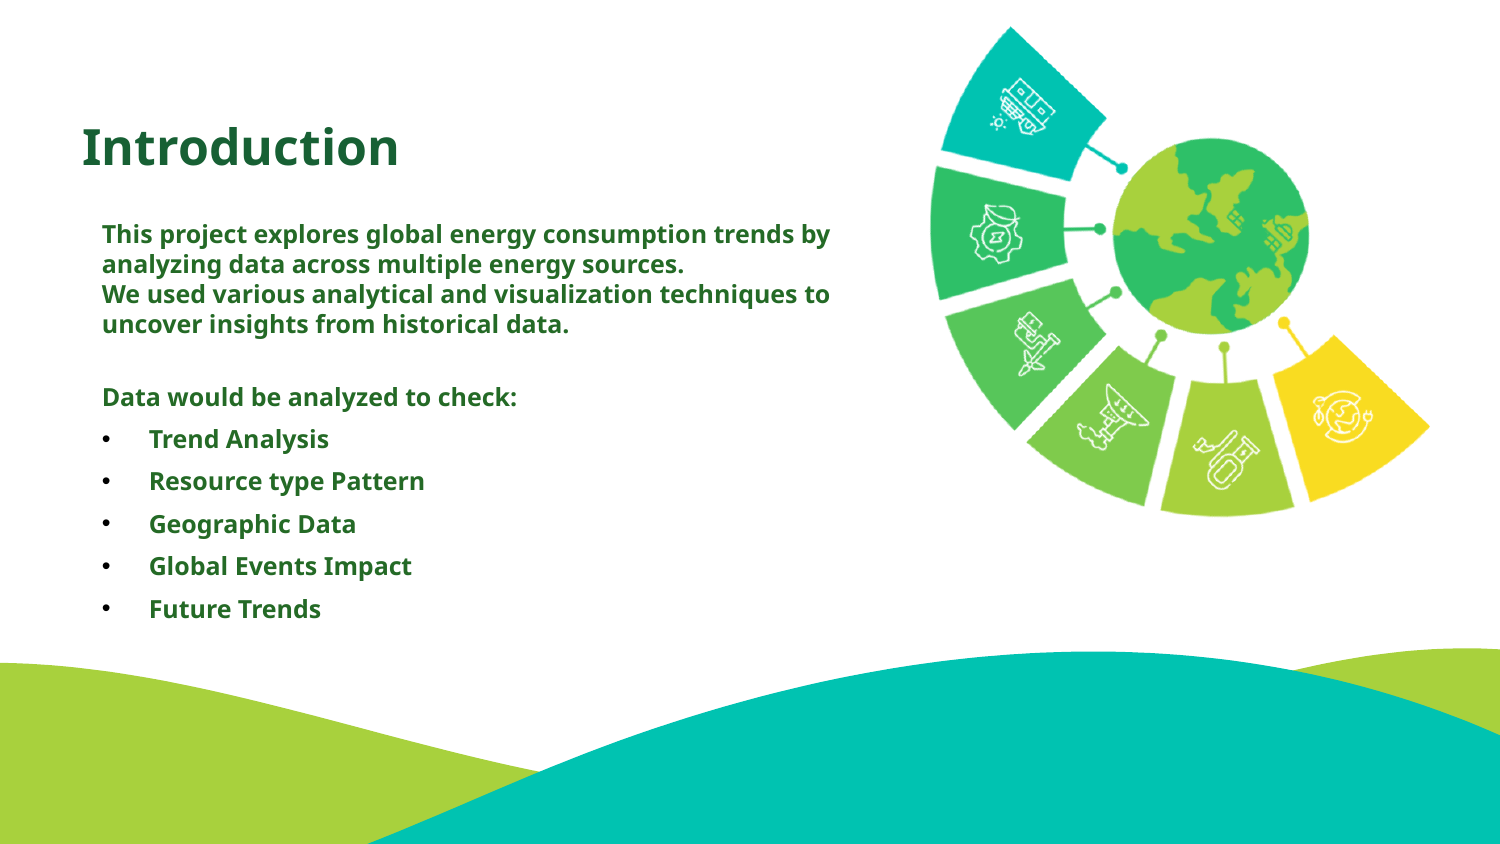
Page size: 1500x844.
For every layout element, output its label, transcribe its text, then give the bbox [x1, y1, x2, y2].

text_box This project explores global energy consumption trends by analyzing data across multiple energy sources. We used various analytical and visualization techniques to uncover insights from historical data. Data would be analyzed to check: Trend Analysis Resource type Pattern Geographic Data Global Events Impact Future Trends [87, 211, 927, 631]
title Introduction [67, 108, 641, 191]
picture [796, 0, 1500, 651]
